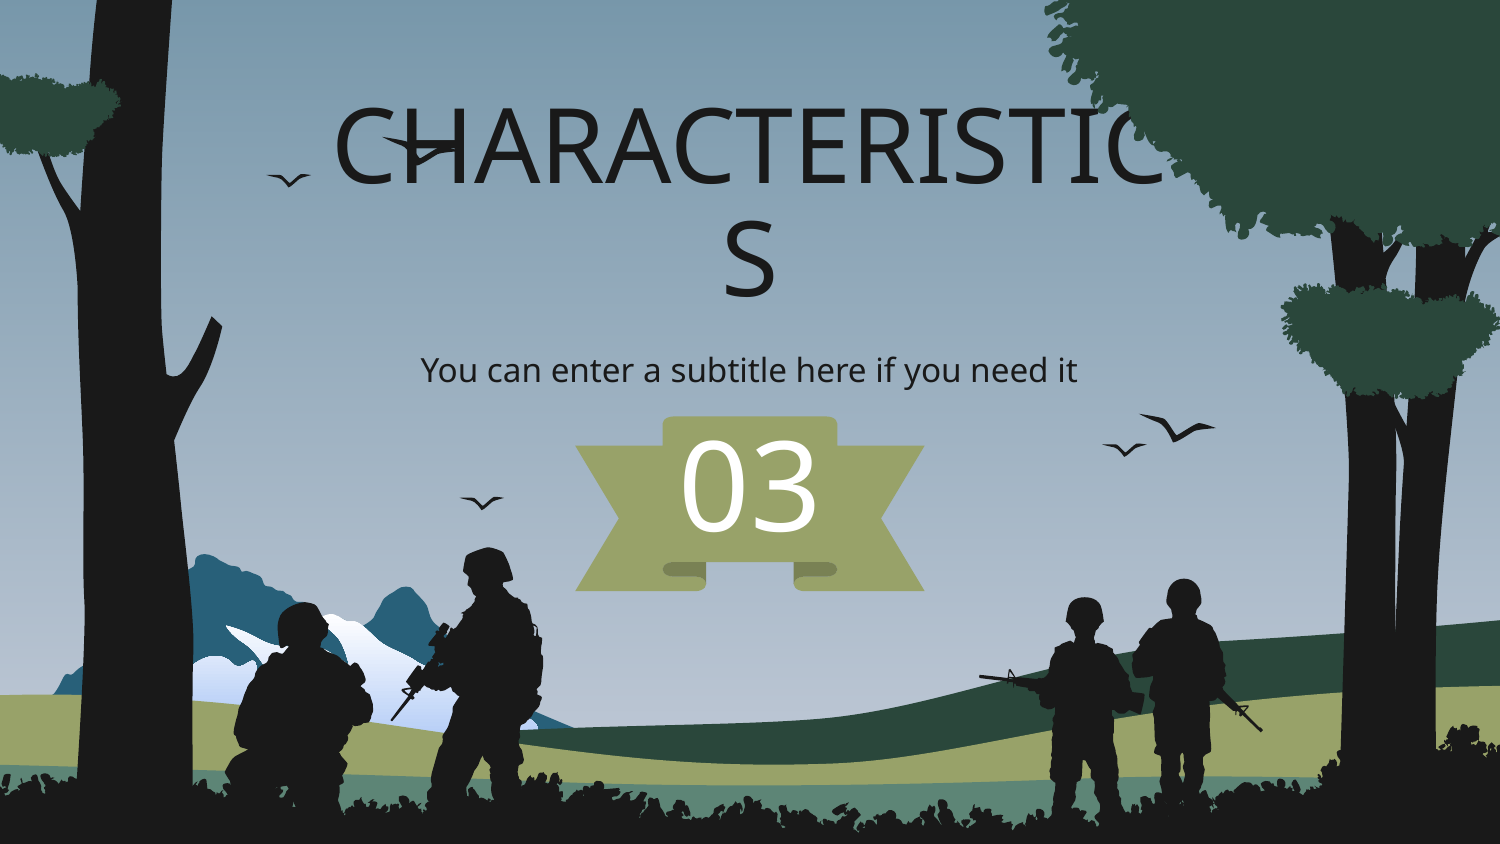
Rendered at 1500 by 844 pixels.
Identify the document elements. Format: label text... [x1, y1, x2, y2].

text_box [1280, 283, 1500, 400]
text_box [664, 571, 706, 581]
text_box [227, 602, 374, 844]
text_box [459, 496, 505, 511]
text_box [1101, 413, 1217, 458]
text_box [901, 445, 925, 486]
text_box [0, 0, 223, 844]
title 03 [599, 412, 901, 571]
title CHARACTERISTICS [316, 175, 1184, 333]
text_box [575, 551, 707, 592]
text_box [1044, 0, 1500, 248]
text_box [793, 551, 925, 592]
text_box [390, 547, 544, 844]
subtitle You can enter a subtitle here if you need it [316, 333, 1184, 420]
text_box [794, 571, 836, 581]
text_box [575, 445, 599, 486]
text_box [978, 578, 1264, 844]
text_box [266, 136, 460, 188]
